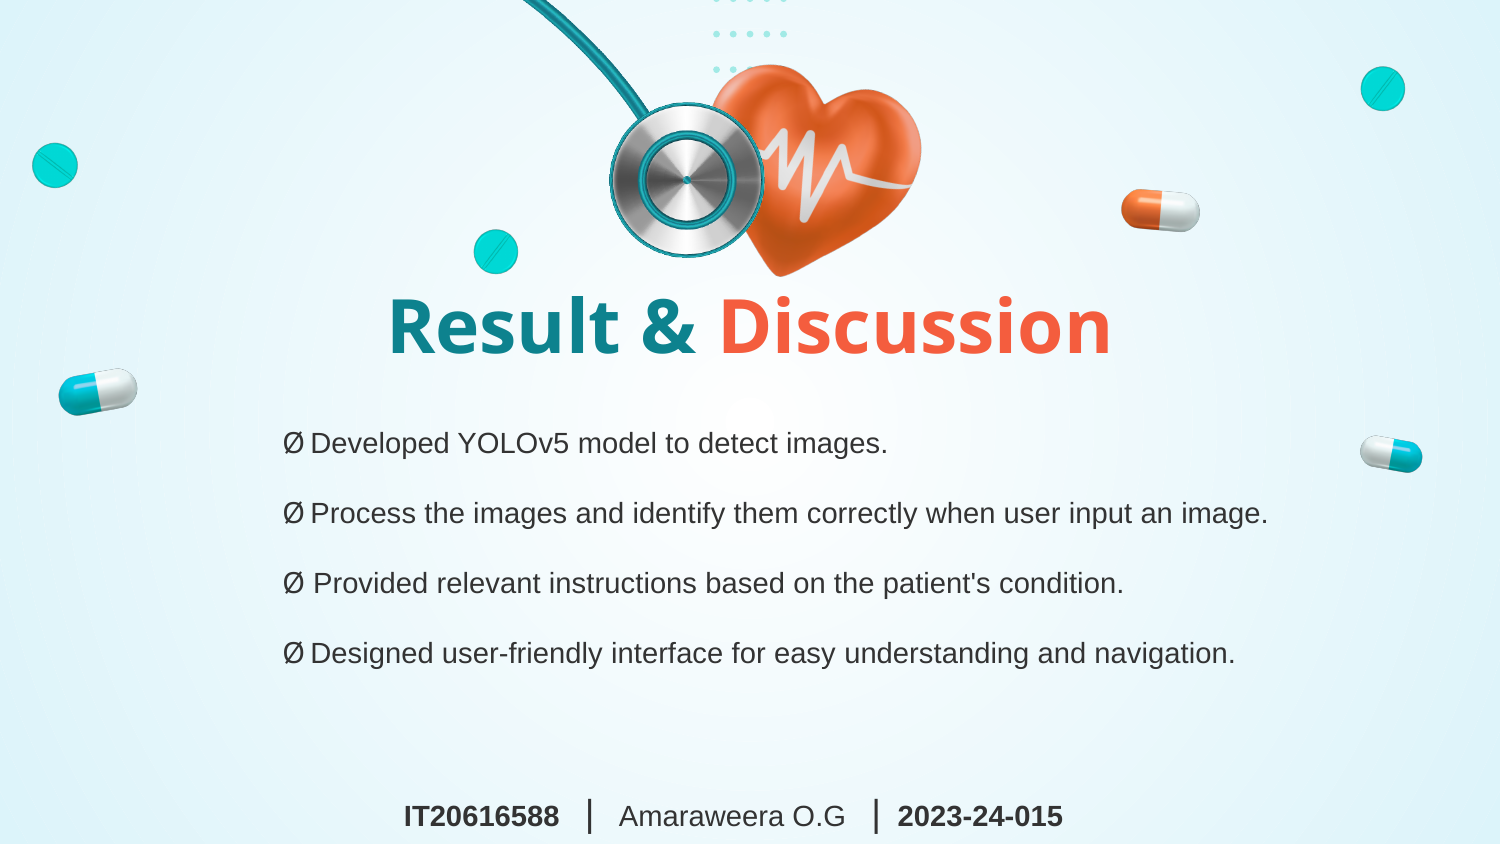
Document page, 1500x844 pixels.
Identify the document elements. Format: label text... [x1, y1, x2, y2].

picture [263, 0, 973, 313]
picture [1352, 58, 1414, 118]
picture [47, 341, 149, 439]
text_box IT20616588 | Amaraweera O.G | 2023-24-015 [173, 779, 1295, 843]
title Result & Discussion [225, 275, 1275, 369]
subtitle Developed YOLOv5 model to detect images. Process the images and identify them correctly when user input an image. Provided relevant instructions based on the patient's condition. Designed user-friendly interface for easy understanding and navigation. [263, 389, 1287, 641]
picture [1101, 153, 1219, 268]
picture [1351, 414, 1431, 491]
picture [25, 134, 86, 197]
